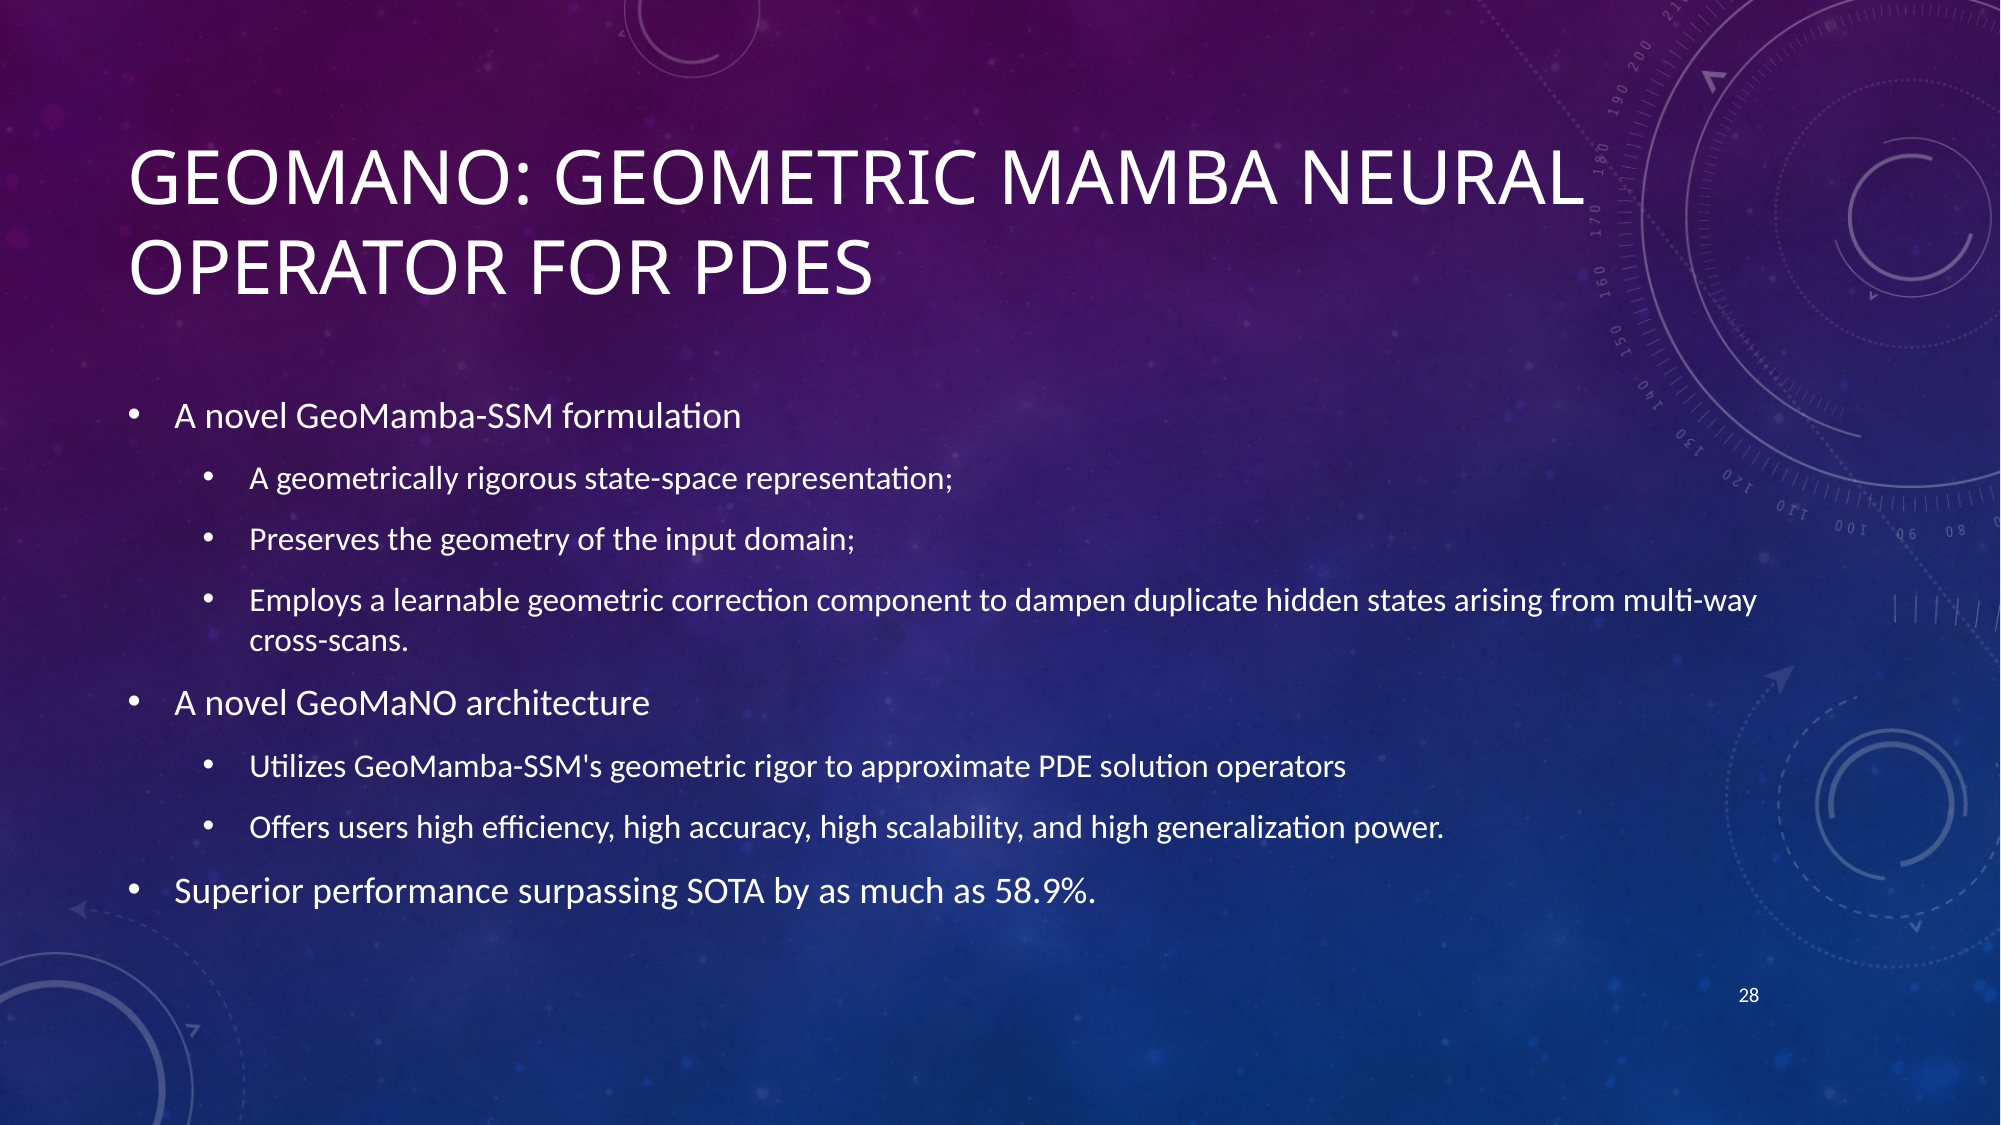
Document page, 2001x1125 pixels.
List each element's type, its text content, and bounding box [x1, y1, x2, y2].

slide_number 28 [1684, 963, 1775, 1025]
list A novel GeoMamba-SSM formulation A geometrically rigorous state-space representation; Preserves the geometry of the input domain; Employs a learnable geometric correction component to dampen duplicate hidden states arising from multi-way cross-scans. A novel GeoMaNO architecture Utilizes GeoMamba-SSM's geometric rigor to approximate PDE solution operators Offers users high efficiency, high accuracy, high scalability, and high generalization power. Superior performance surpassing SOTA by as much as 58.9%. [112, 351, 1775, 950]
title GeoMaNO: Geometric Mamba Neural Operator for PDEs [112, 99, 1775, 339]
picture [0, 0, 2001, 1125]
